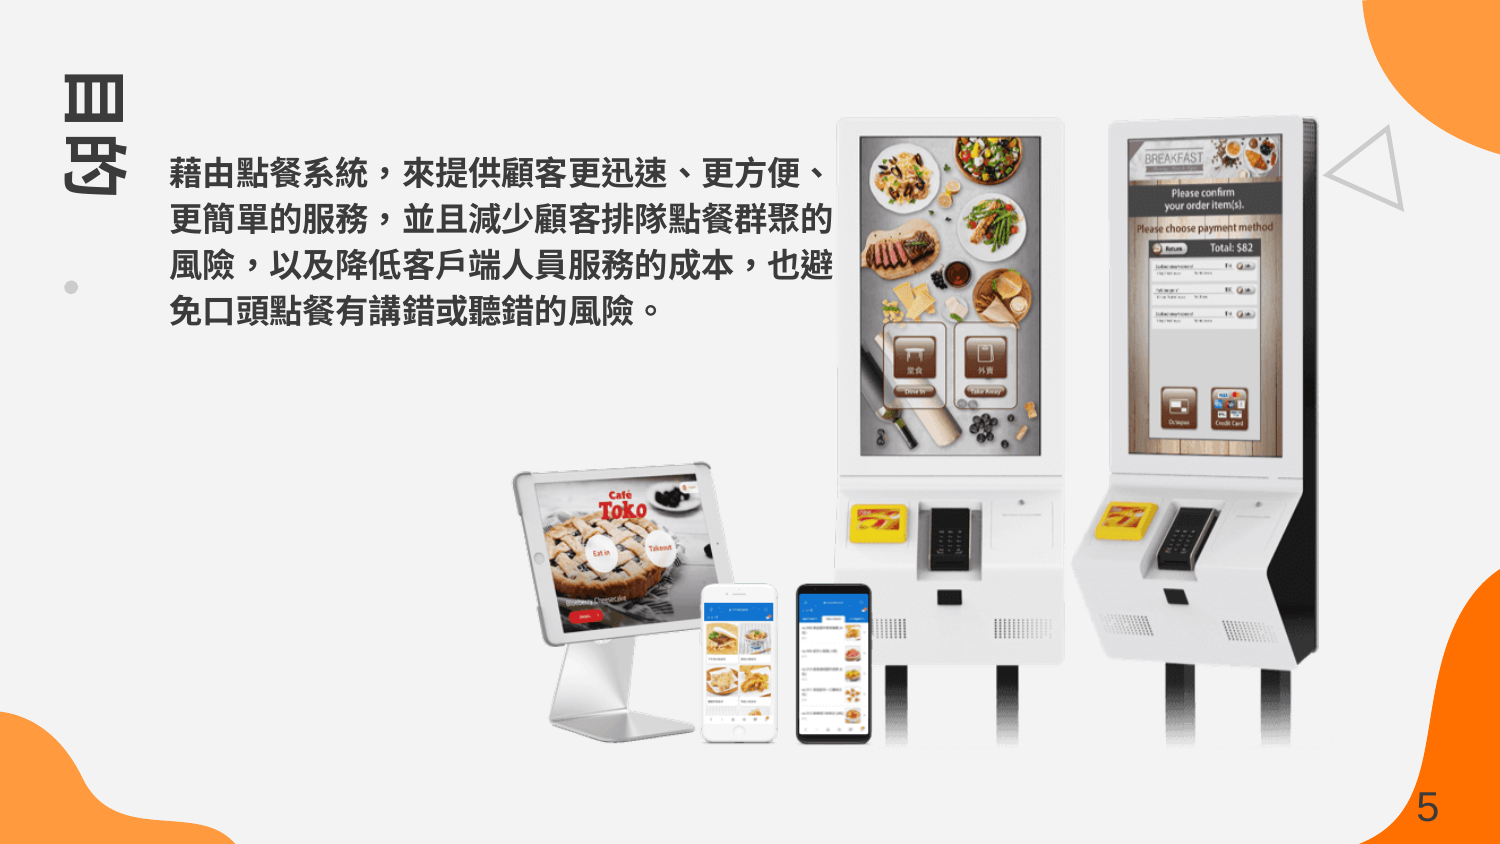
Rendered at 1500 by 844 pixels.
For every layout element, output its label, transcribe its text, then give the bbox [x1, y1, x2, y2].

list 藉由點餐系統，來提供顧客更迅速、更方便、更簡單的服務，並且減少顧客排隊點餐群聚的風險，以及降低客戶端人員服務的成本，也避免口頭點餐有講錯或聽錯的風險。 [154, 131, 483, 688]
text_box 目的 [39, 50, 155, 350]
slide_number 4 [1104, 782, 1455, 828]
picture [488, 113, 1337, 750]
